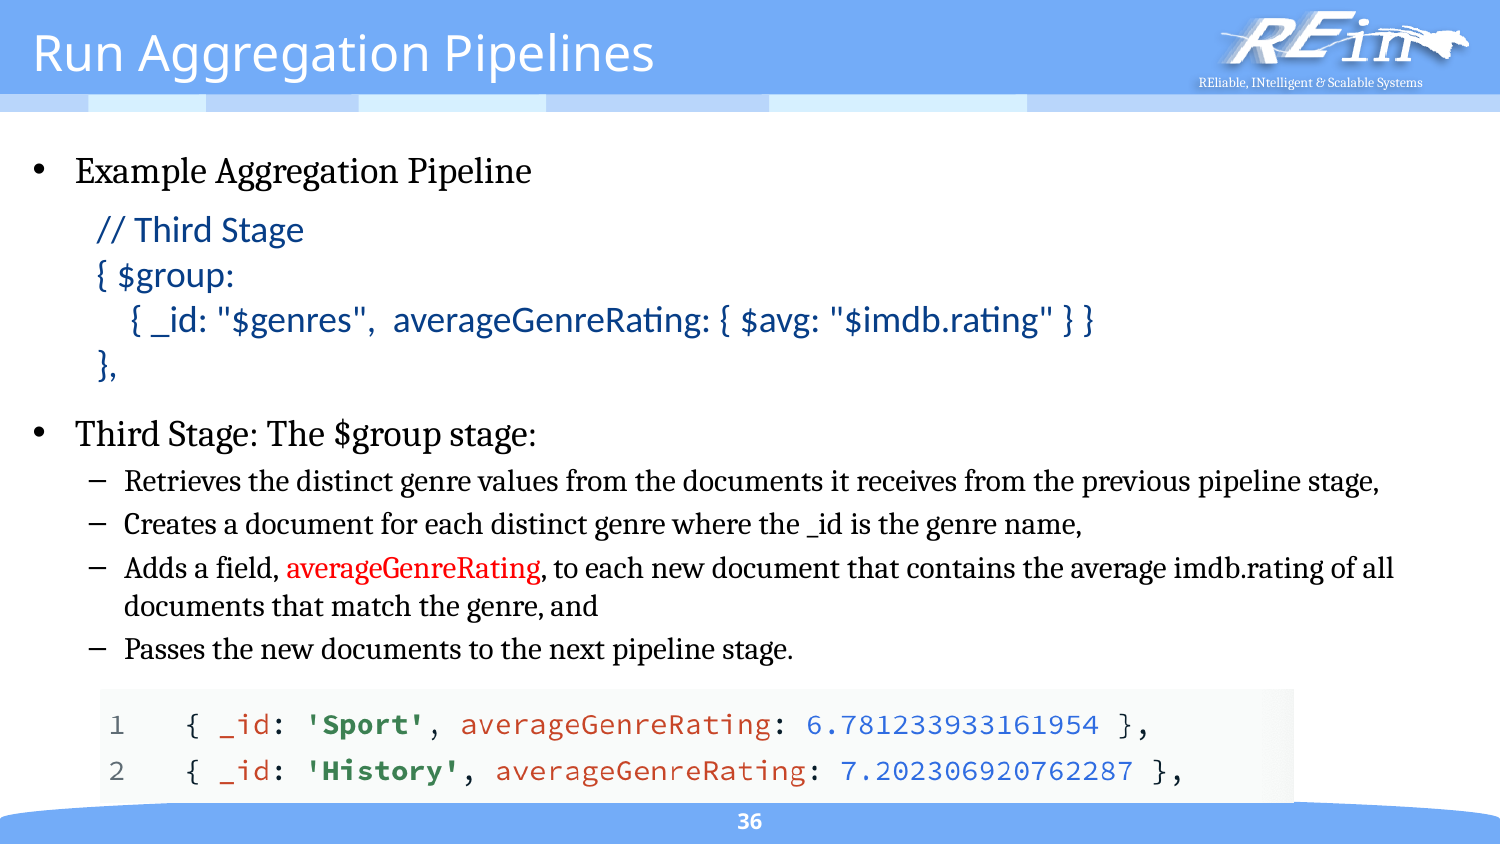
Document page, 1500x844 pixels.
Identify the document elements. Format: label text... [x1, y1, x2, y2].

picture [100, 689, 1294, 803]
text_box // Third Stage { $group: { _id: "$genres", averageGenreRating: { $avg: "$imdb.rating" } } }, [64, 197, 1258, 393]
title Run Aggregation Pipelines [17, 17, 1136, 86]
list Example Aggregation Pipeline Third Stage: The $group stage: Retrieves the distinct genre values from the documents it receives from the previous pipeline stage, Creates a document for each distinct genre where the _id is the genre name, Adds a field, averageGenreRating, to each new document that contains the average imdb.rating of all documents that match the genre, and Passes the new documents to the next pipeline stage. [17, 138, 1459, 786]
slide_number 36 [667, 811, 833, 842]
